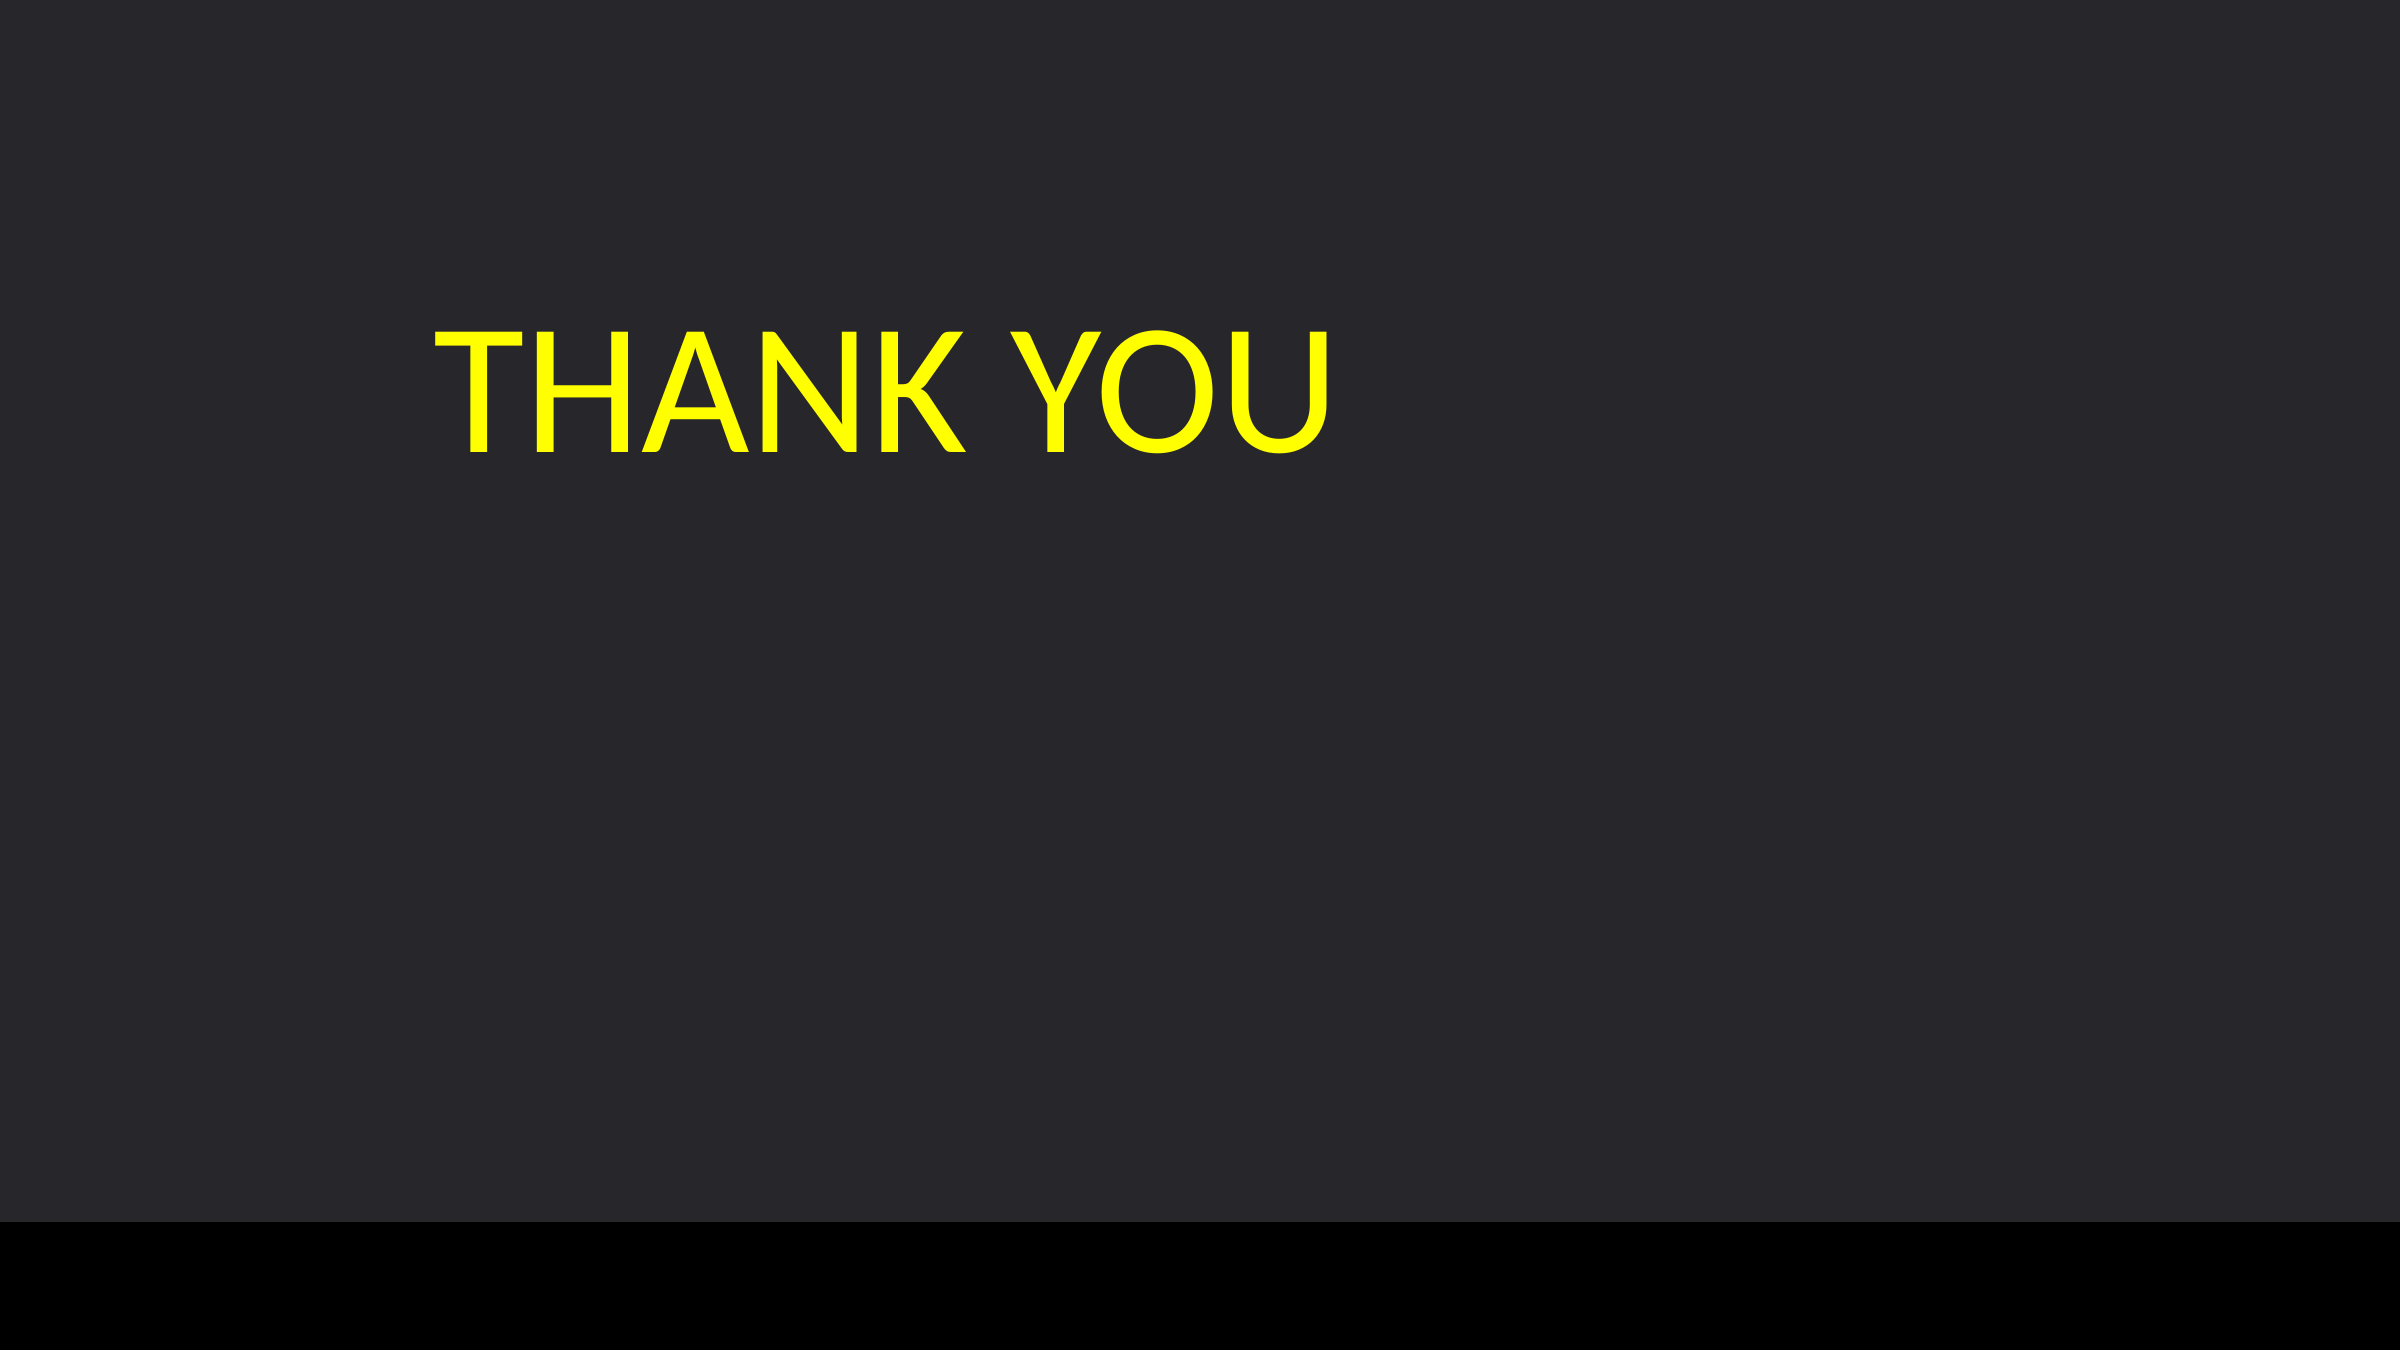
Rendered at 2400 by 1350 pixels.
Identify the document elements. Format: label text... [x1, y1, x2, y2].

text_box [0, 1222, 2400, 1350]
text_box THANK YOU [418, 257, 1945, 498]
